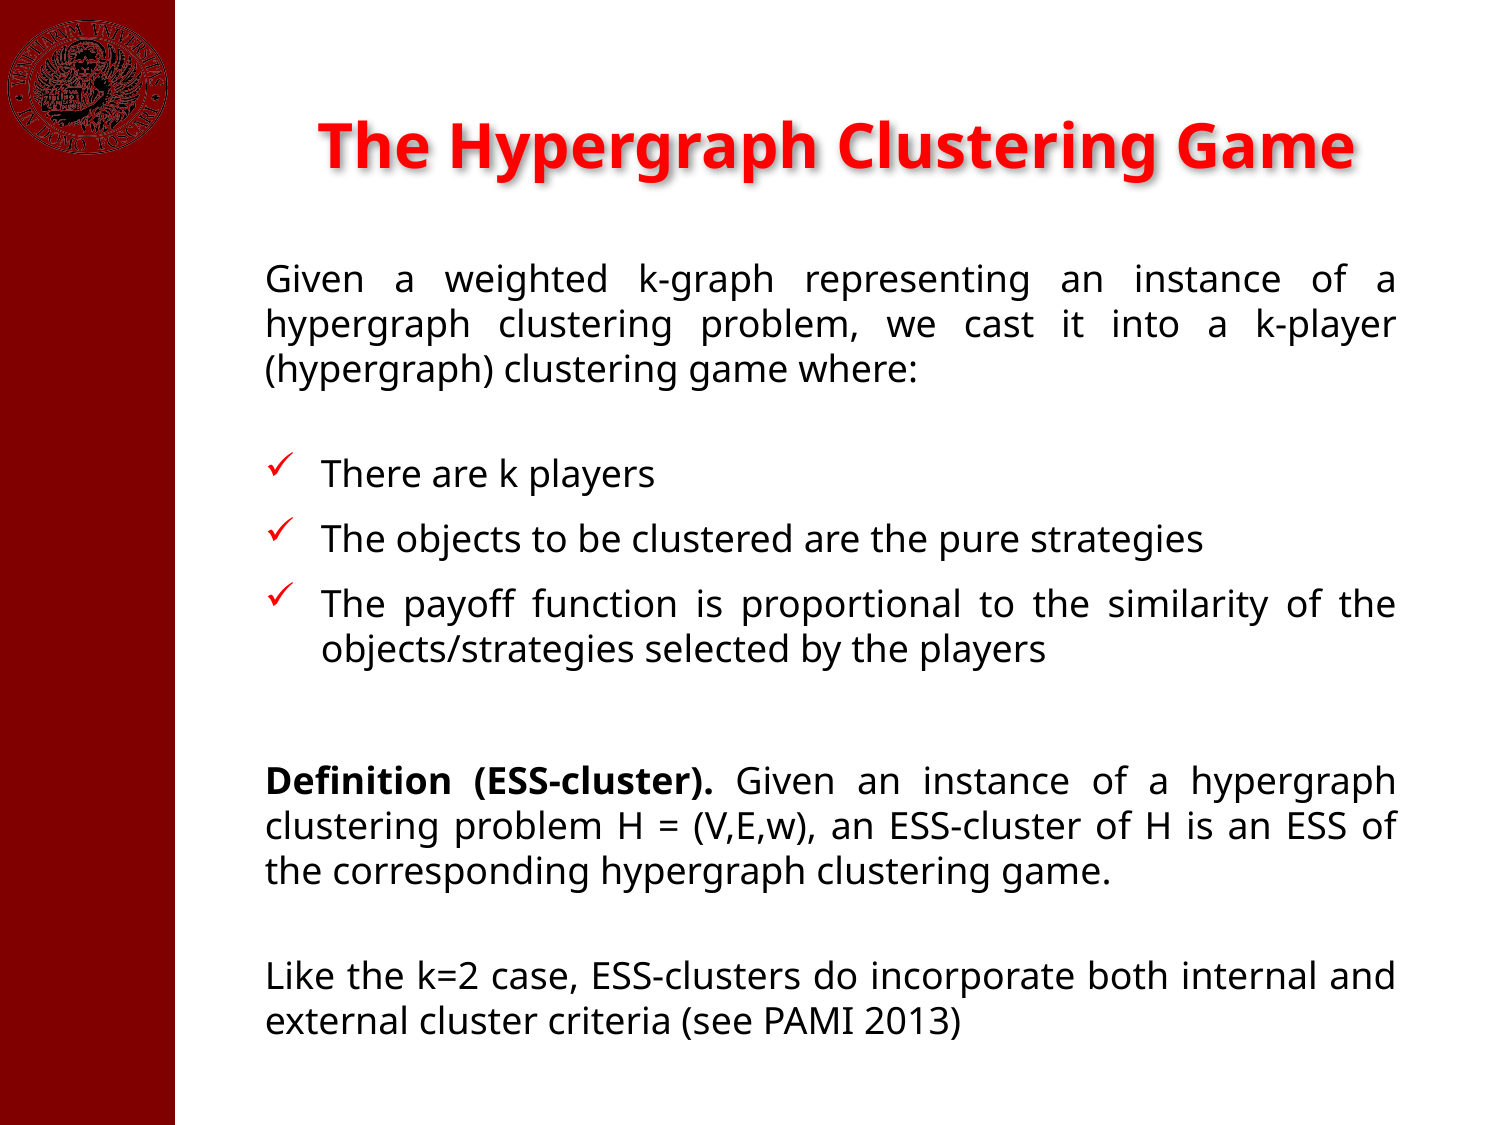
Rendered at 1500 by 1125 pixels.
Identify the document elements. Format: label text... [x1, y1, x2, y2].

text_box Definition (ESS-cluster). Given an instance of a hypergraph clustering problem H = (V,E,w), an ESS-cluster of H is an ESS of the corresponding hypergraph clustering game. Like the k=2 case, ESS-clusters do incorporate both internal and external cluster criteria (see PAMI 2013) [249, 749, 1413, 1050]
text_box Given a weighted k-graph representing an instance of a hypergraph clustering problem, we cast it into a k-player (hypergraph) clustering game where: There are k players The objects to be clustered are the pure strategies The payoff function is proportional to the similarity of the objects/strategies selected by the players [249, 247, 1413, 677]
picture [0, 12, 175, 275]
text_box The Hypergraph Clustering Game [262, 50, 1413, 238]
